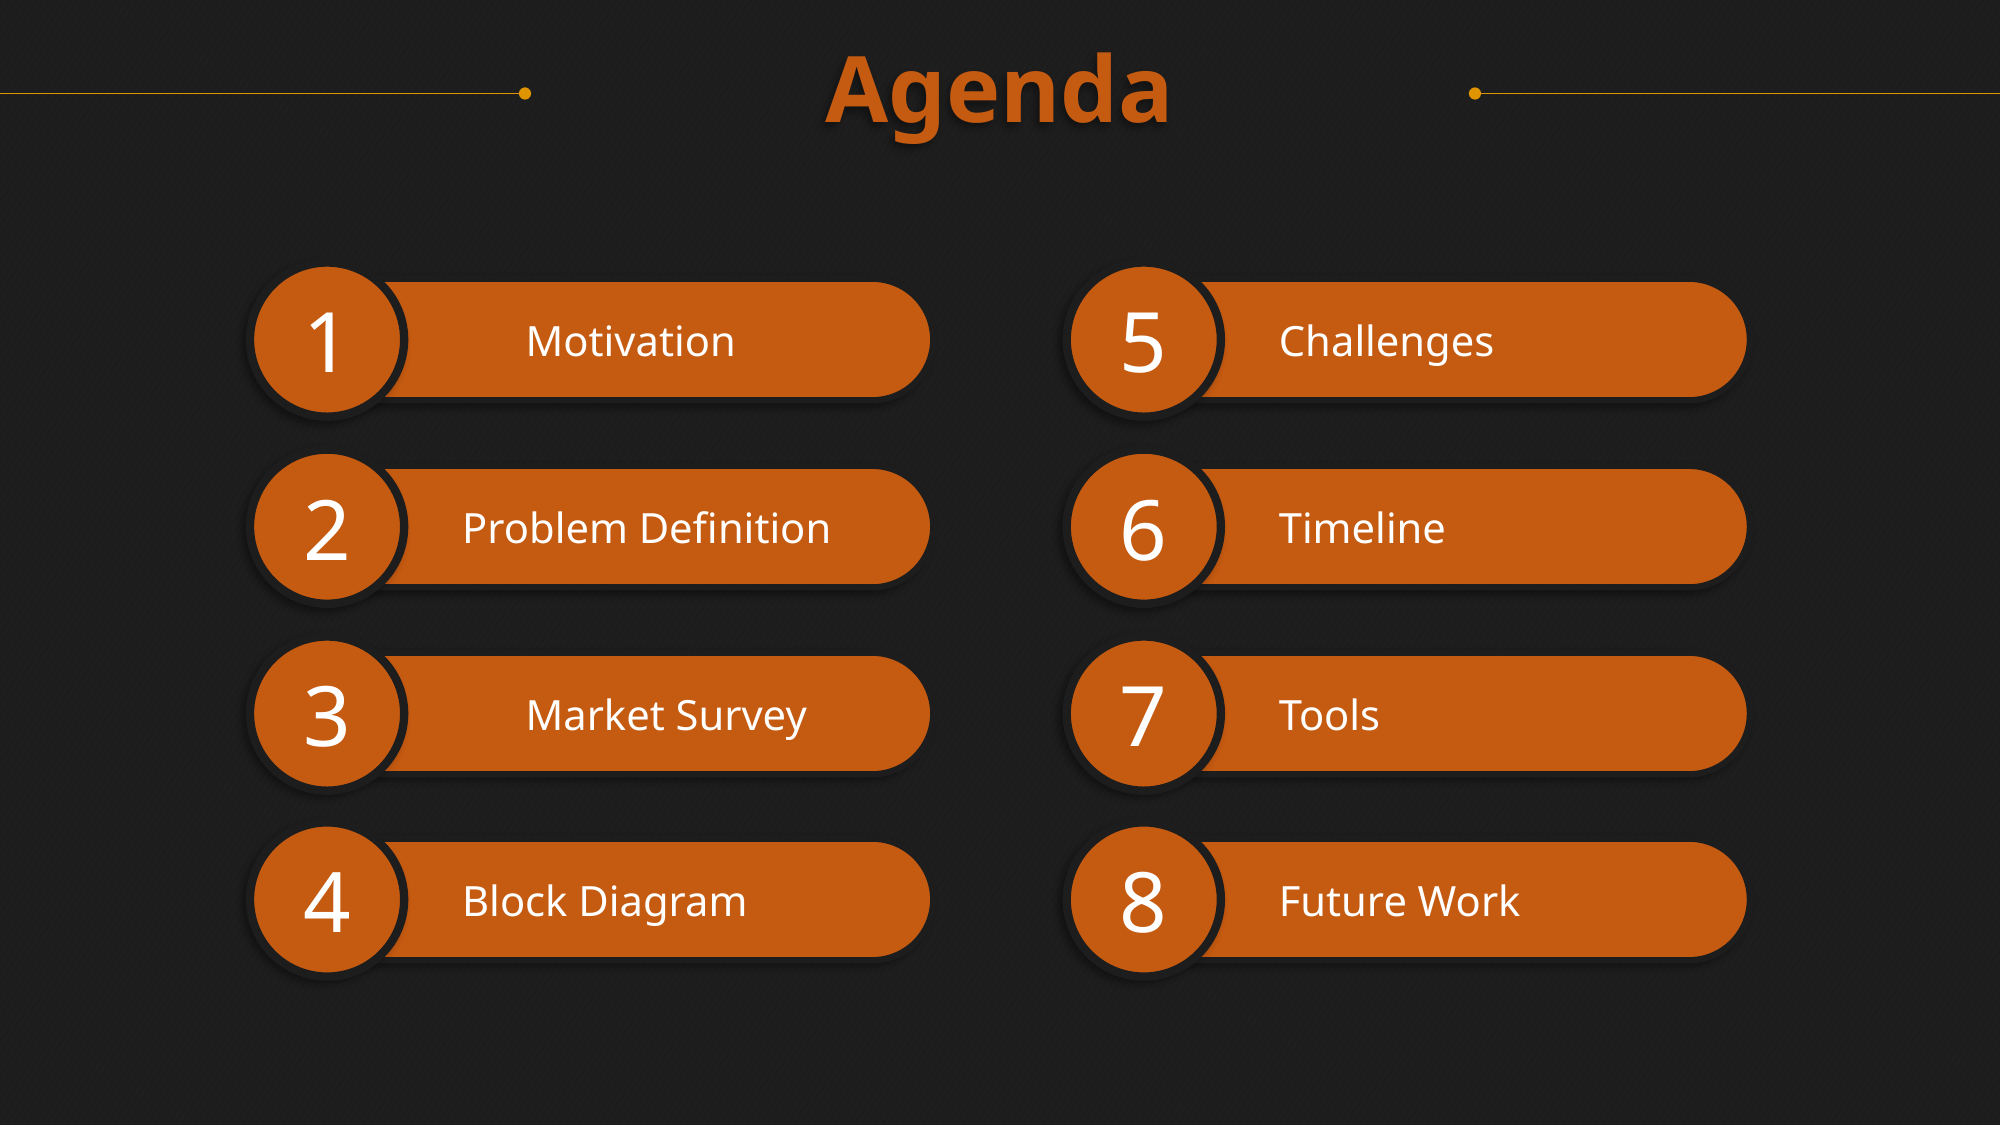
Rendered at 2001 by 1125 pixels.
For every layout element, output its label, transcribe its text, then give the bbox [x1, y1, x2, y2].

text_box Motivation [376, 277, 935, 402]
text_box Timeline [1192, 464, 1751, 589]
text_box 8 [1065, 821, 1222, 978]
text_box 2 [248, 448, 406, 605]
text_box 5 [1065, 261, 1222, 418]
text_box 4 [248, 821, 406, 978]
text_box Future Work [1192, 837, 1751, 962]
text_box 1 [248, 261, 406, 418]
text_box 7 [1065, 635, 1222, 792]
text_box Problem Definition [376, 464, 935, 589]
text_box 3 [248, 635, 406, 792]
text_box 6 [1065, 448, 1222, 605]
text_box Market Survey [376, 651, 935, 776]
text_box Block Diagram [376, 837, 935, 962]
text_box Challenges [1192, 277, 1751, 402]
text_box Agenda [0, 43, 2000, 143]
text_box Tools [1192, 651, 1751, 776]
